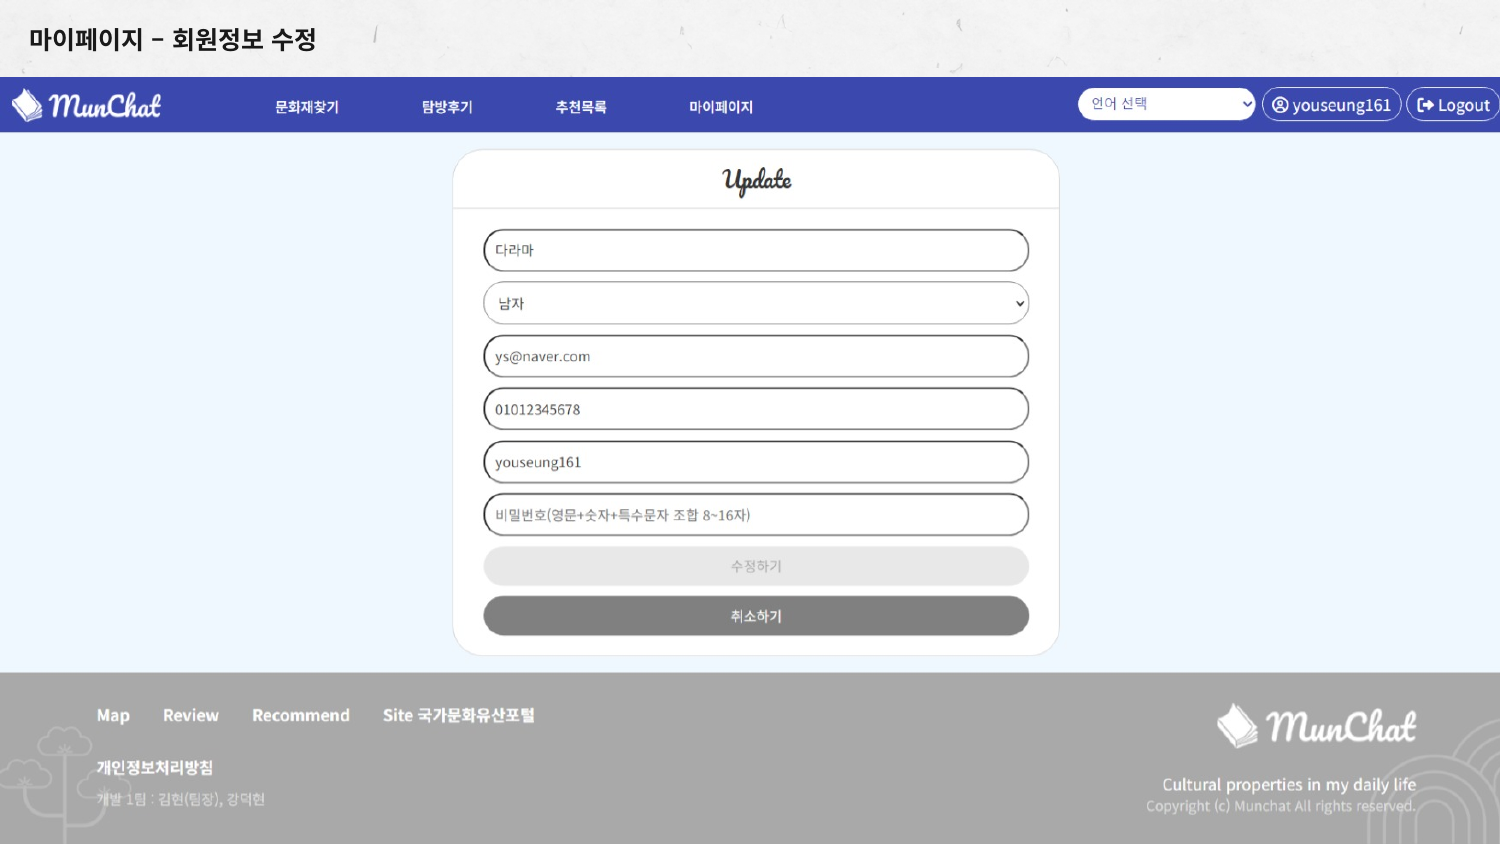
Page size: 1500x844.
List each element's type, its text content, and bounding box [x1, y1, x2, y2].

picture [0, 76, 1500, 844]
text_box 마이페이지 – 회원정보 수정 [14, 7, 761, 70]
